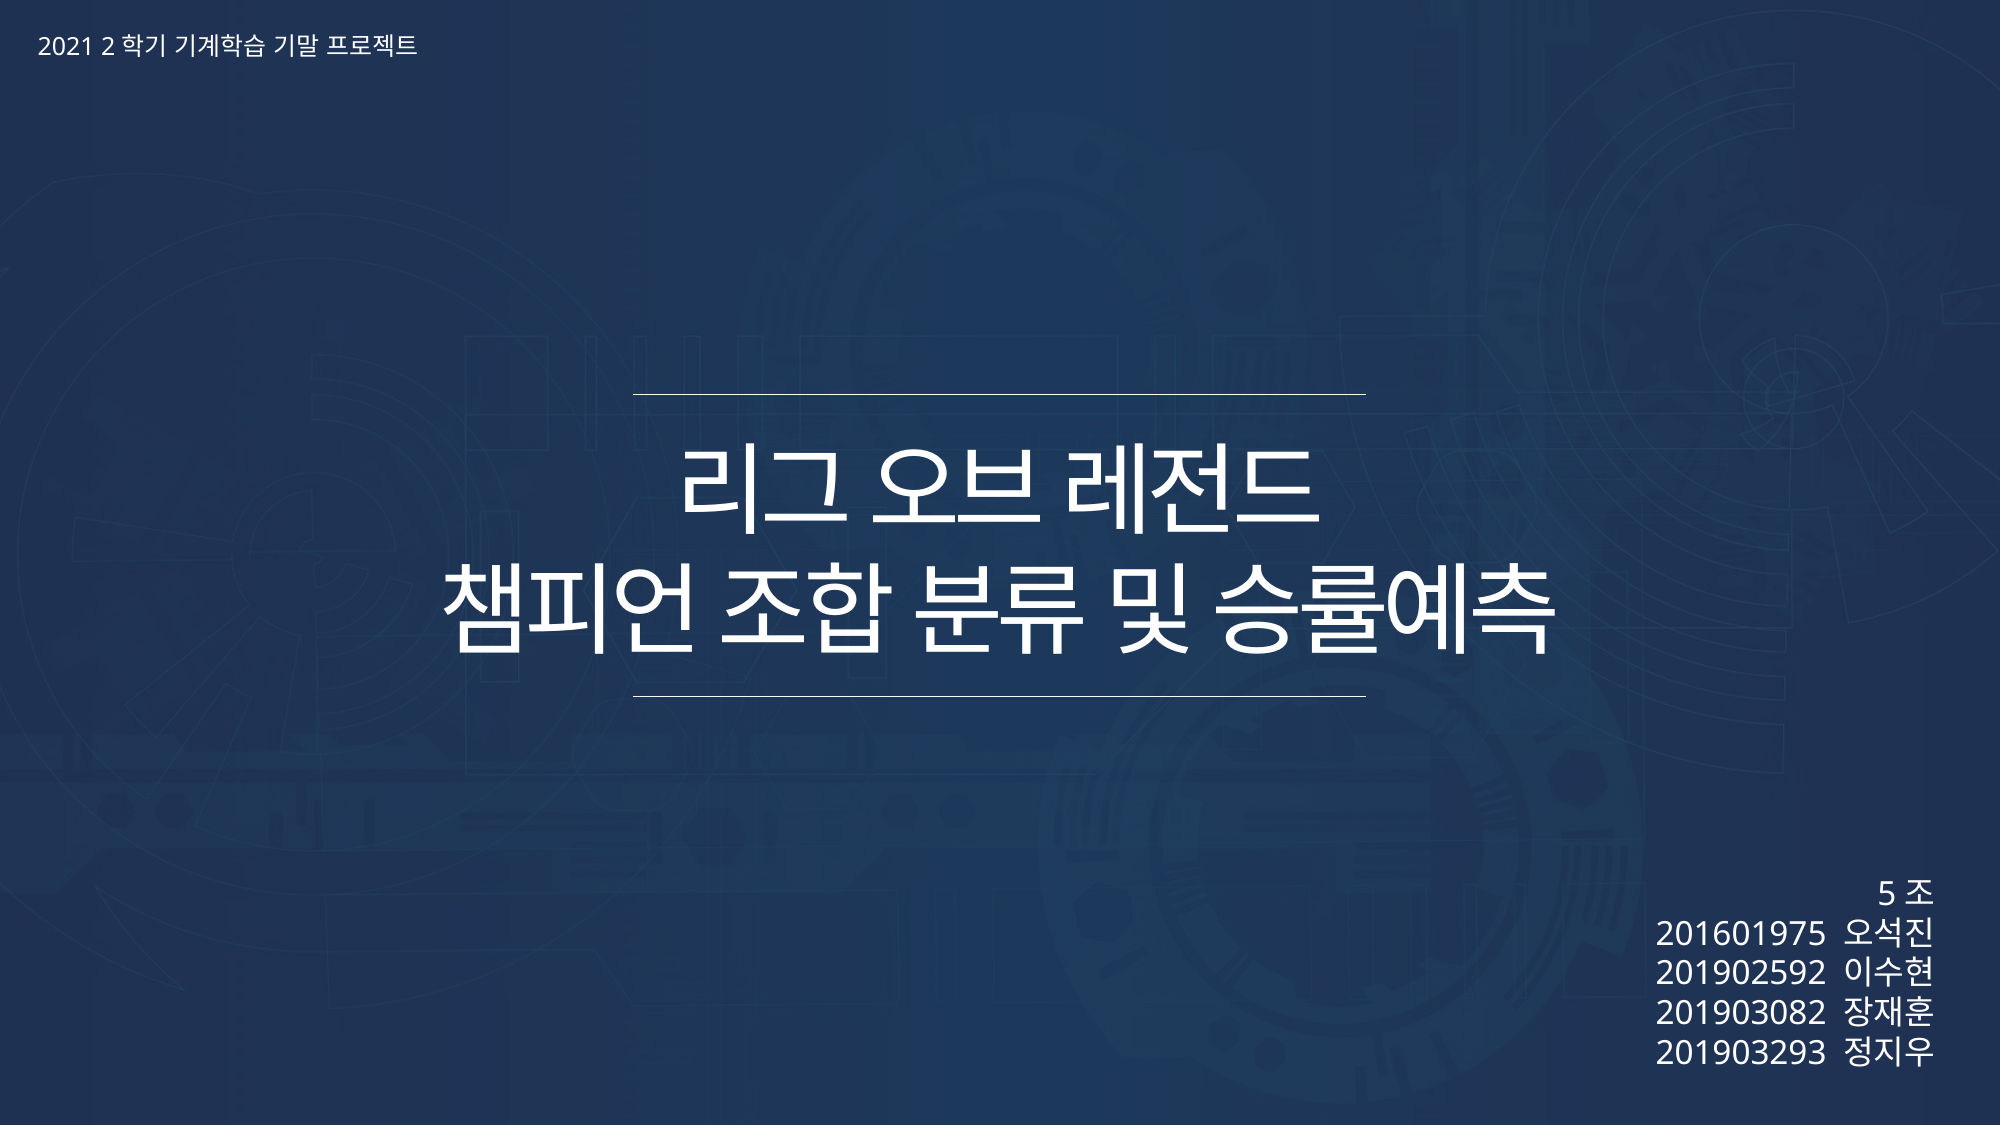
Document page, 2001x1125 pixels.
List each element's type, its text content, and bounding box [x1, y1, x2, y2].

text_box 5조 201601975 오석진 201902592 이수현 201903082 장재훈 201903293 정지우 [1631, 864, 1950, 1079]
text_box 2021 2학기 기계학습 기말 프로젝트 [22, 23, 434, 68]
text_box 리그 오브 레전드 챔피언 조합 분류 및 승률예측 [424, 419, 1576, 674]
